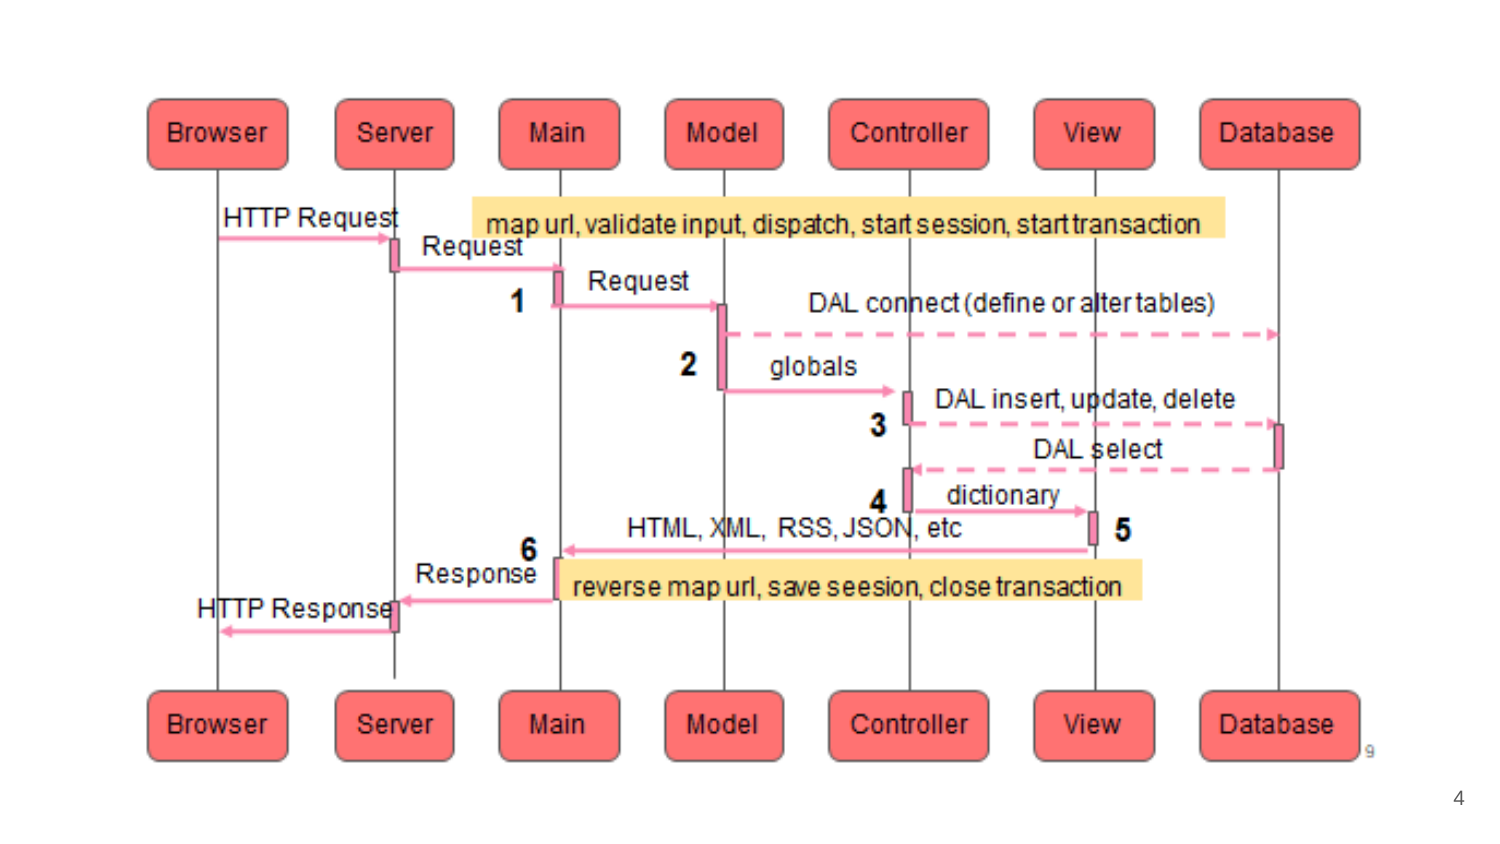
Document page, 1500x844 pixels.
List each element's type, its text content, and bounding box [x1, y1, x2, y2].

picture [95, 52, 1405, 791]
slide_number ‹#› [1389, 764, 1480, 830]
